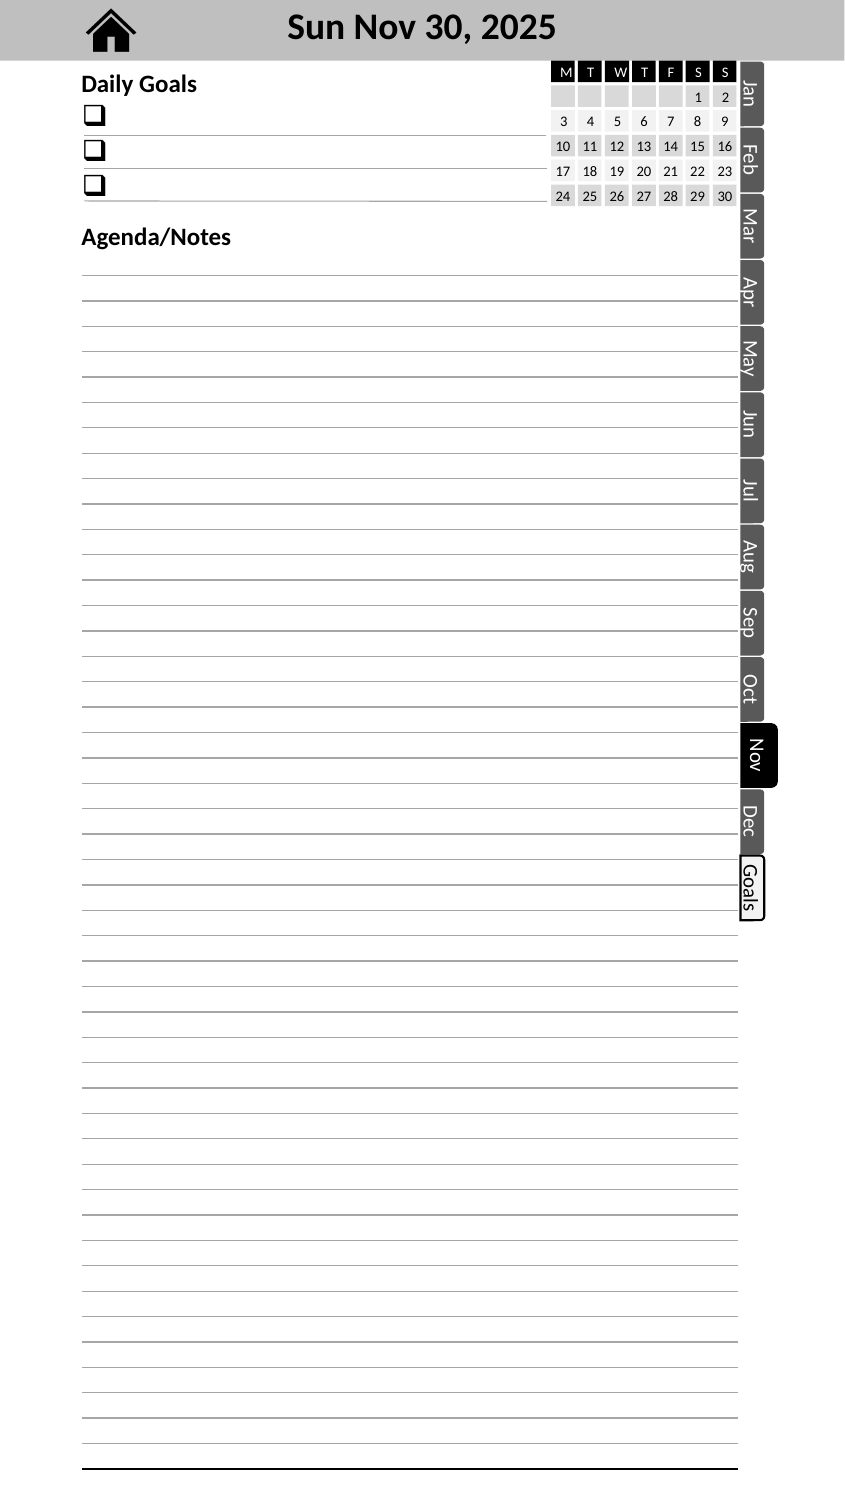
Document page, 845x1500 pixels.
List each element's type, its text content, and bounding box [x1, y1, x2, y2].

picture [82, 1, 140, 59]
list Sun Nov 30, 2025 [190, 0, 655, 61]
